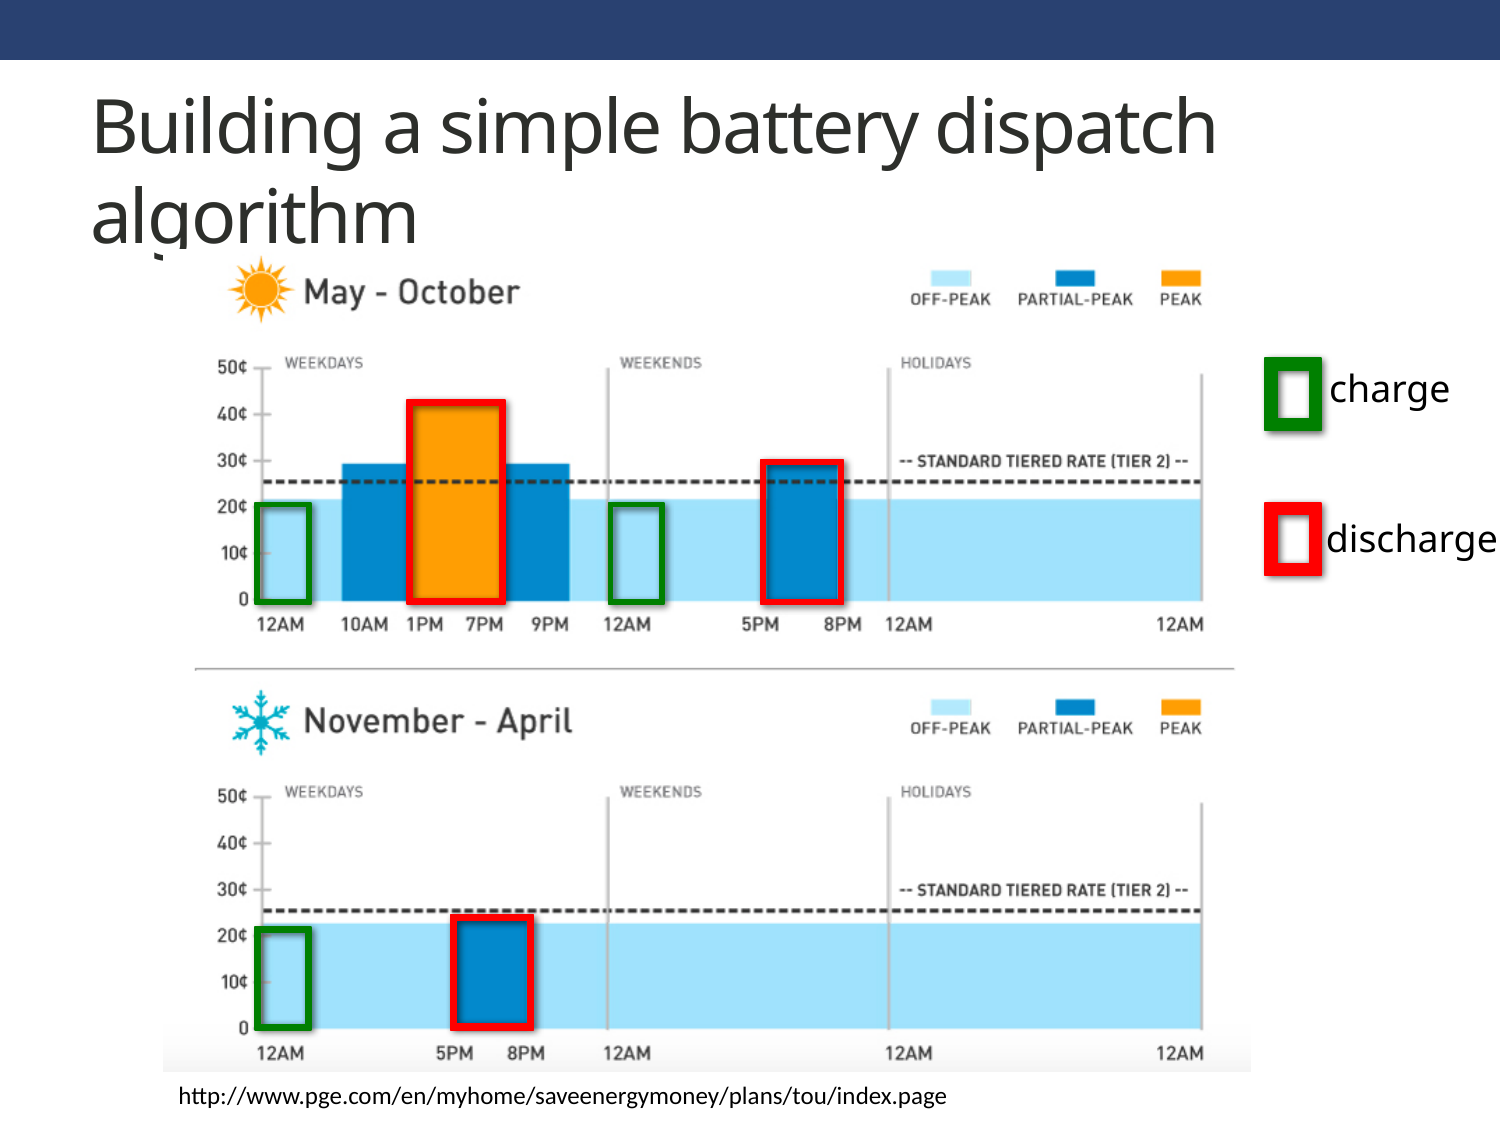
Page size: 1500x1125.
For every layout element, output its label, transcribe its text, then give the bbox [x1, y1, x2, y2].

text_box http://www.pge.com/en/myhome/saveenergymoney/plans/tou/index.page [163, 1078, 1114, 1117]
text_box discharge [1311, 507, 1500, 568]
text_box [163, 249, 1251, 1072]
text_box [1264, 357, 1322, 431]
title Building a simple battery dispatch algorithm [75, 87, 1425, 250]
text_box [1264, 502, 1322, 576]
text_box charge [1314, 357, 1466, 418]
